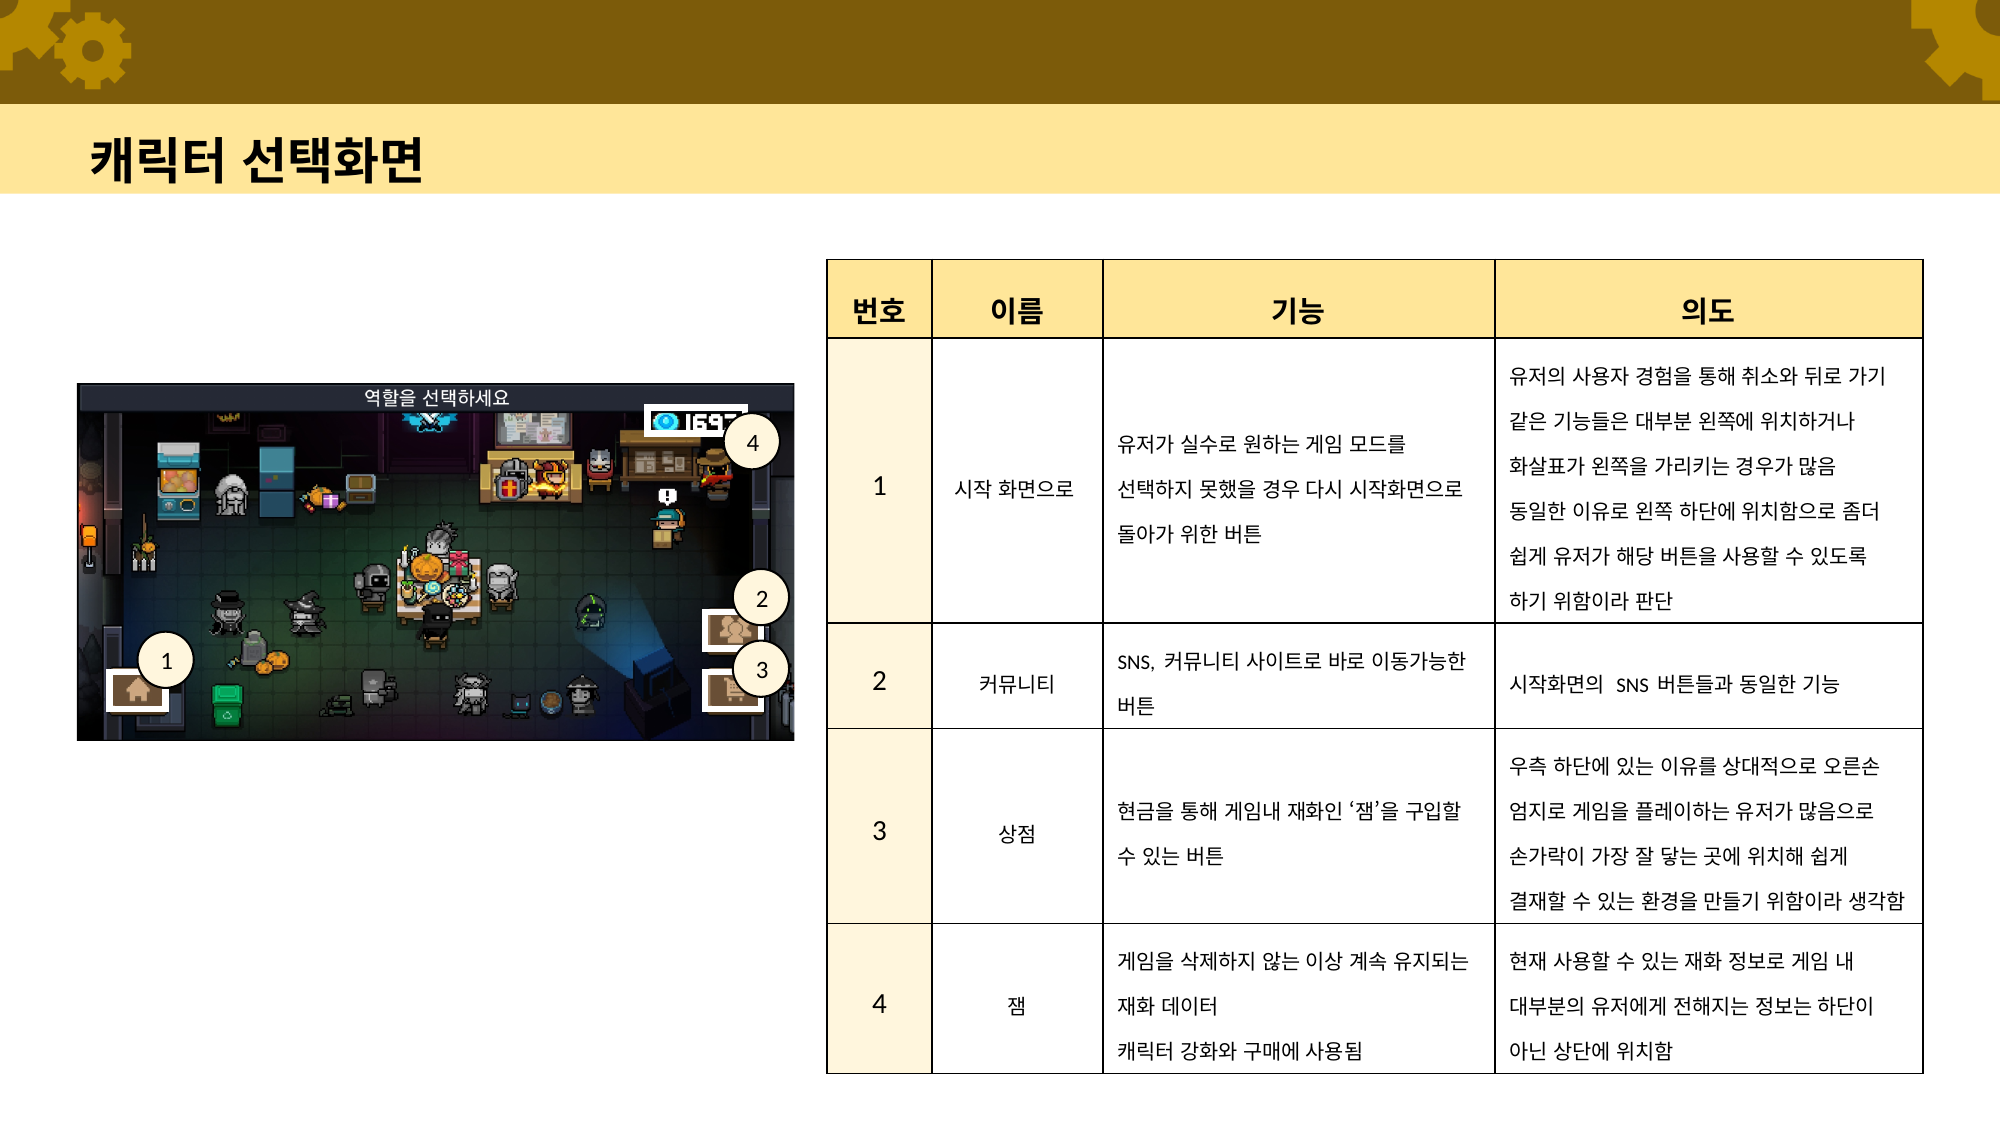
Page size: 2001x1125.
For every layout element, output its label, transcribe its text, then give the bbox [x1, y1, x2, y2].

table_cell 3 [828, 729, 931, 923]
table_cell 우측 하단에 있는 이유를 상대적으로 오른손 엄지로 게임을 플레이하는 유저가 많음으로 손가락이 가장 잘 닿는 곳에 위치해 쉽게 결재할 수 있는 환경을 만들기 위함이라 생각함 [1496, 729, 1922, 923]
table_cell 게임을 삭제하지 않는 이상 계속 유지되는 재화 데이터 캐릭터 강화와 구매에 사용됨 [1104, 924, 1494, 1073]
table_cell 유저의 사용자 경험을 통해 취소와 뒤로 가기 같은 기능들은 대부분 왼쪽에 위치하거나 화살표가 왼쪽을 가리키는 경우가 많음 동일한 이유로 왼쪽 하단에 위치함으로 좀더 쉽게 유저가 해당 버튼을 사용할 수 있도록 하기 위함이라 판단 [1496, 339, 1922, 622]
table_cell 시작화면의 SNS 버튼들과 동일한 기능 [1496, 624, 1922, 728]
table_header 번호 [828, 260, 931, 337]
table_header 기능 [1104, 260, 1494, 337]
table_cell 1 [828, 339, 931, 622]
table_cell 2 [828, 624, 931, 728]
table_header 의도 [1496, 260, 1922, 337]
table_cell 현재 사용할 수 있는 재화 정보로 게임 내 대부분의 유저에게 전해지는 정보는 하단이 아닌 상단에 위치함 [1496, 924, 1922, 1073]
title 캐릭터 선택화면 [75, 105, 1800, 184]
table_cell 상점 [933, 729, 1102, 923]
table_cell 시작 화면으로 [933, 339, 1102, 622]
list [76, 383, 795, 741]
table_cell 잼 [933, 924, 1102, 1073]
table_cell 4 [828, 924, 931, 1073]
table_header 이름 [933, 260, 1102, 337]
table_cell SNS, 커뮤니티 사이트로 바로 이동가능한 버튼 [1104, 624, 1494, 728]
table_cell 유저가 실수로 원하는 게임 모드를 선택하지 못했을 경우 다시 시작화면으로 돌아가 위한 버튼 [1104, 339, 1494, 622]
table_cell 현금을 통해 게임내 재화인 ‘잼’을 구입할 수 있는 버튼 [1104, 729, 1494, 923]
table_cell 커뮤니티 [933, 624, 1102, 728]
